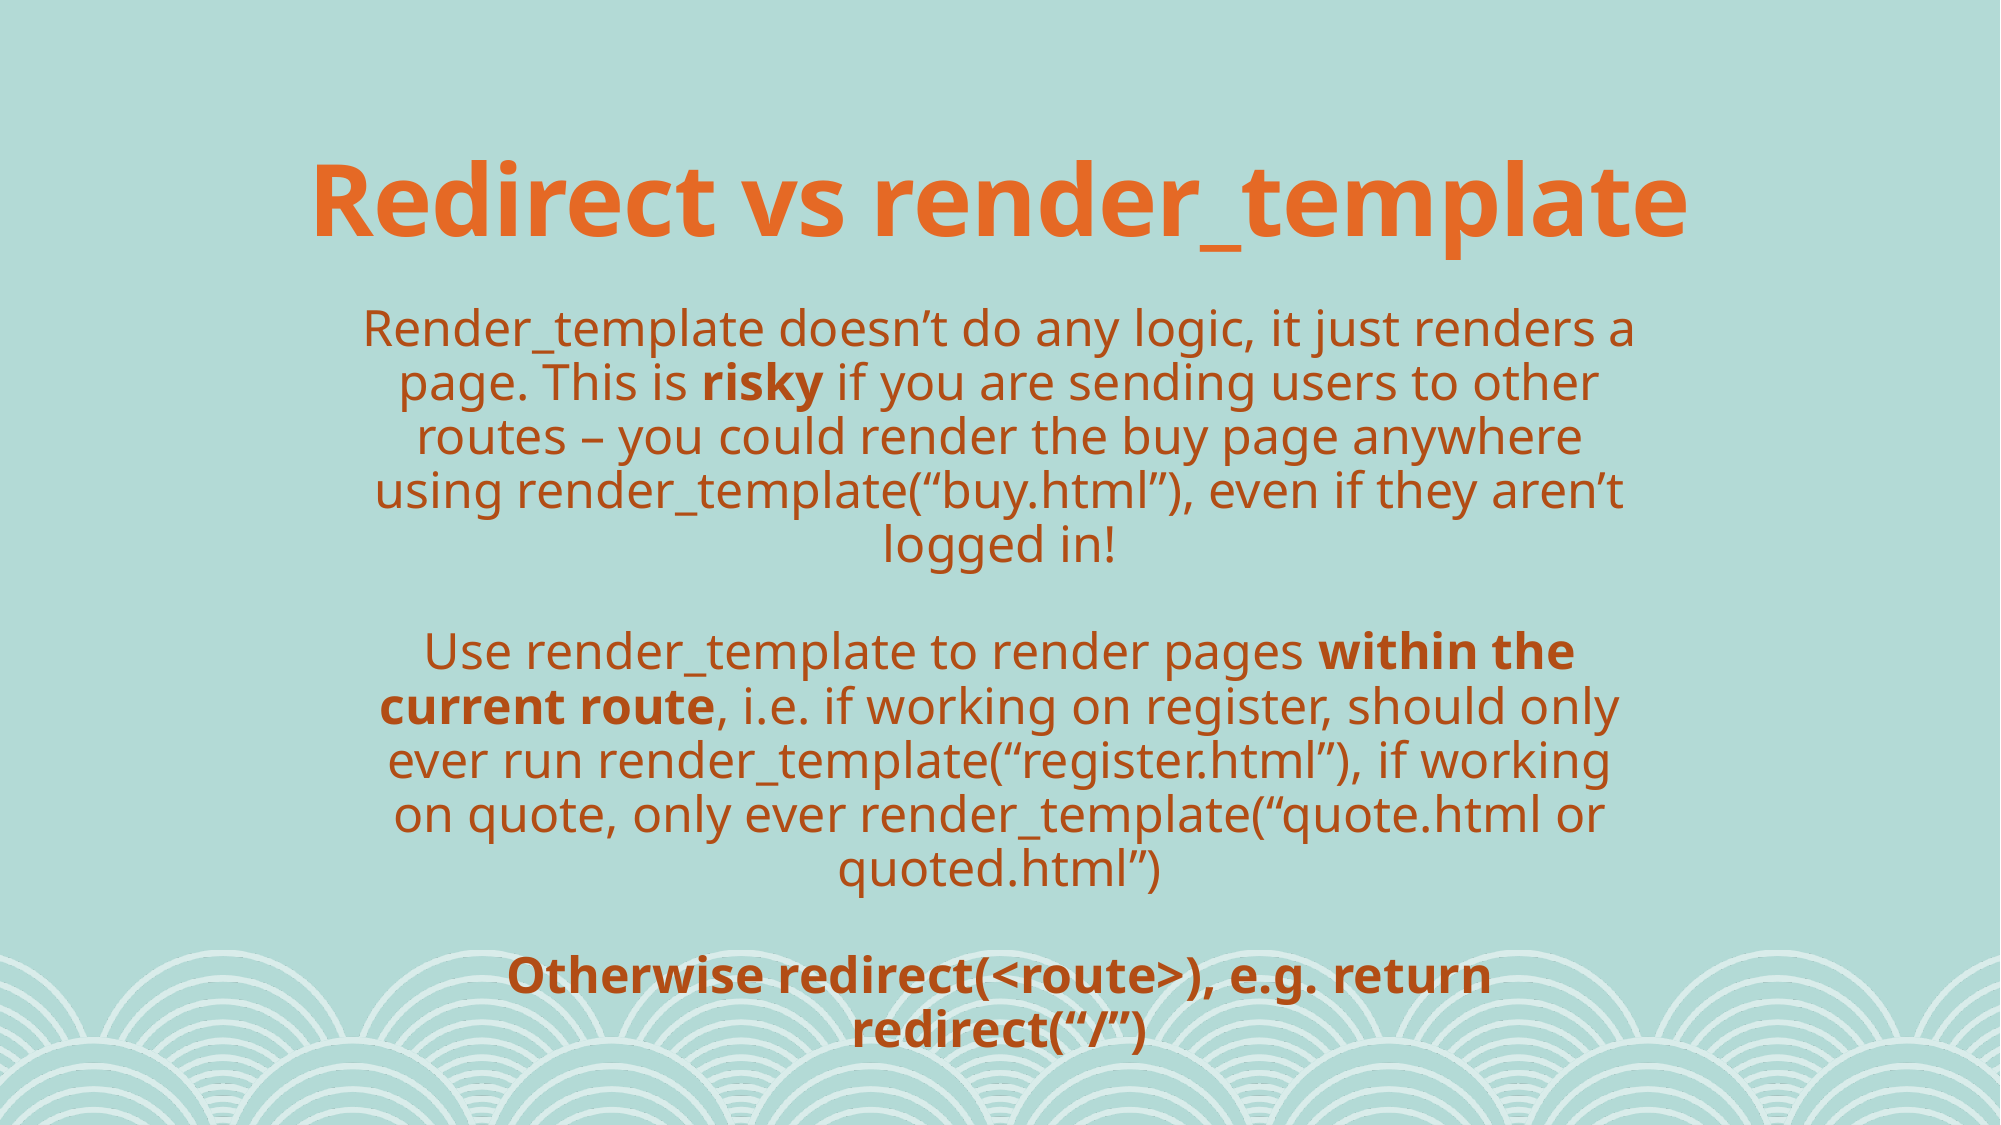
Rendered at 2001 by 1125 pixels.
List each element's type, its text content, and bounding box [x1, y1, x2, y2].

title Redirect vs render_template [250, 135, 1750, 257]
list Render_template doesn’t do any logic, it just renders a page. This is risky if you are sending users to other routes – you could render the buy page anywhere using render_template(“buy.html”), even if they aren’t logged in! Use render_template to render pages within the current route, i.e. if working on register, should only ever run render_template(“register.html”), if working on quote, only ever render_template(“quote.html or quoted.html”) Otherwise redirect(<route>), e.g. return redirect(“/”) [360, 303, 1640, 787]
